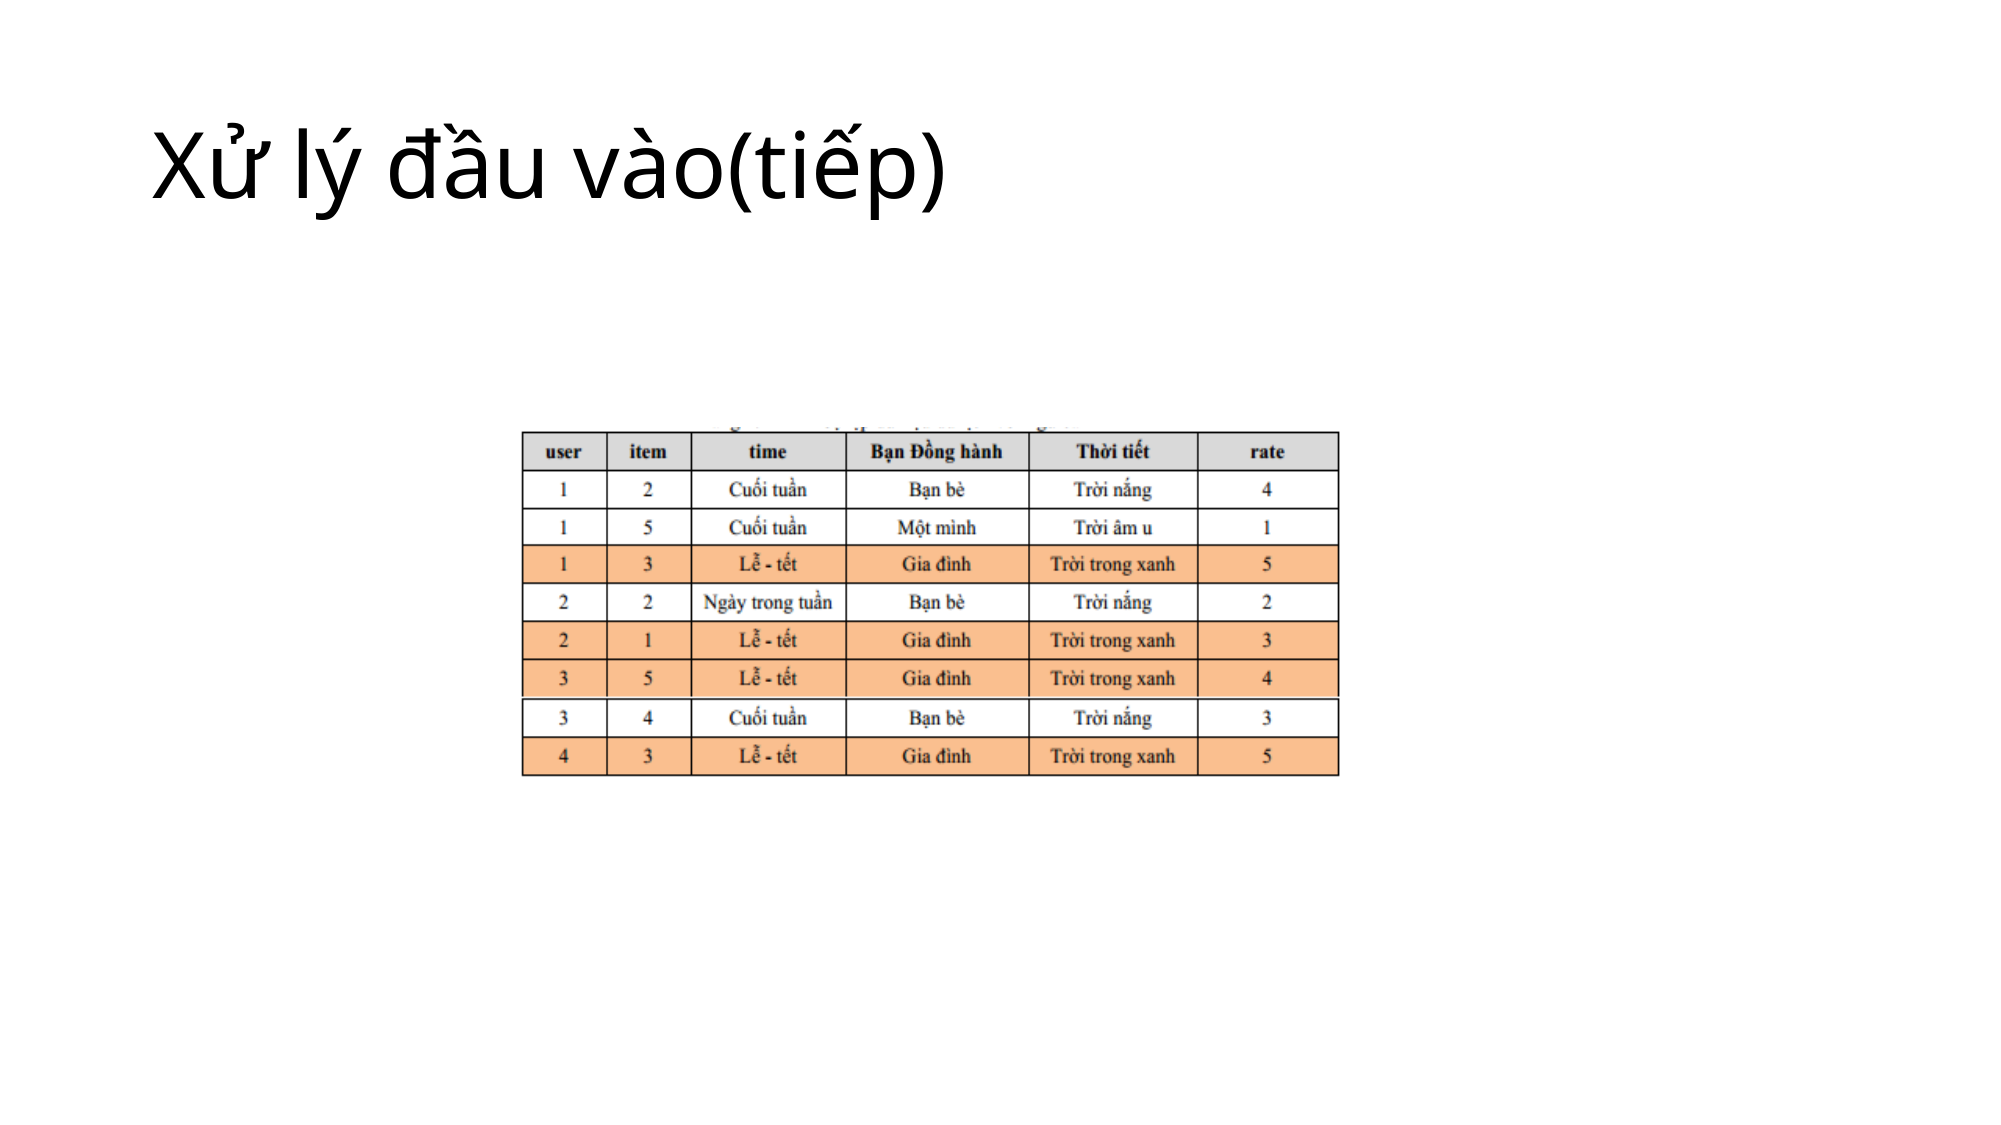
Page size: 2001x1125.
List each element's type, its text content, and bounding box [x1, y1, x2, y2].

picture [519, 427, 1349, 783]
title Xử lý đầu vào(tiếp) [137, 59, 1863, 278]
